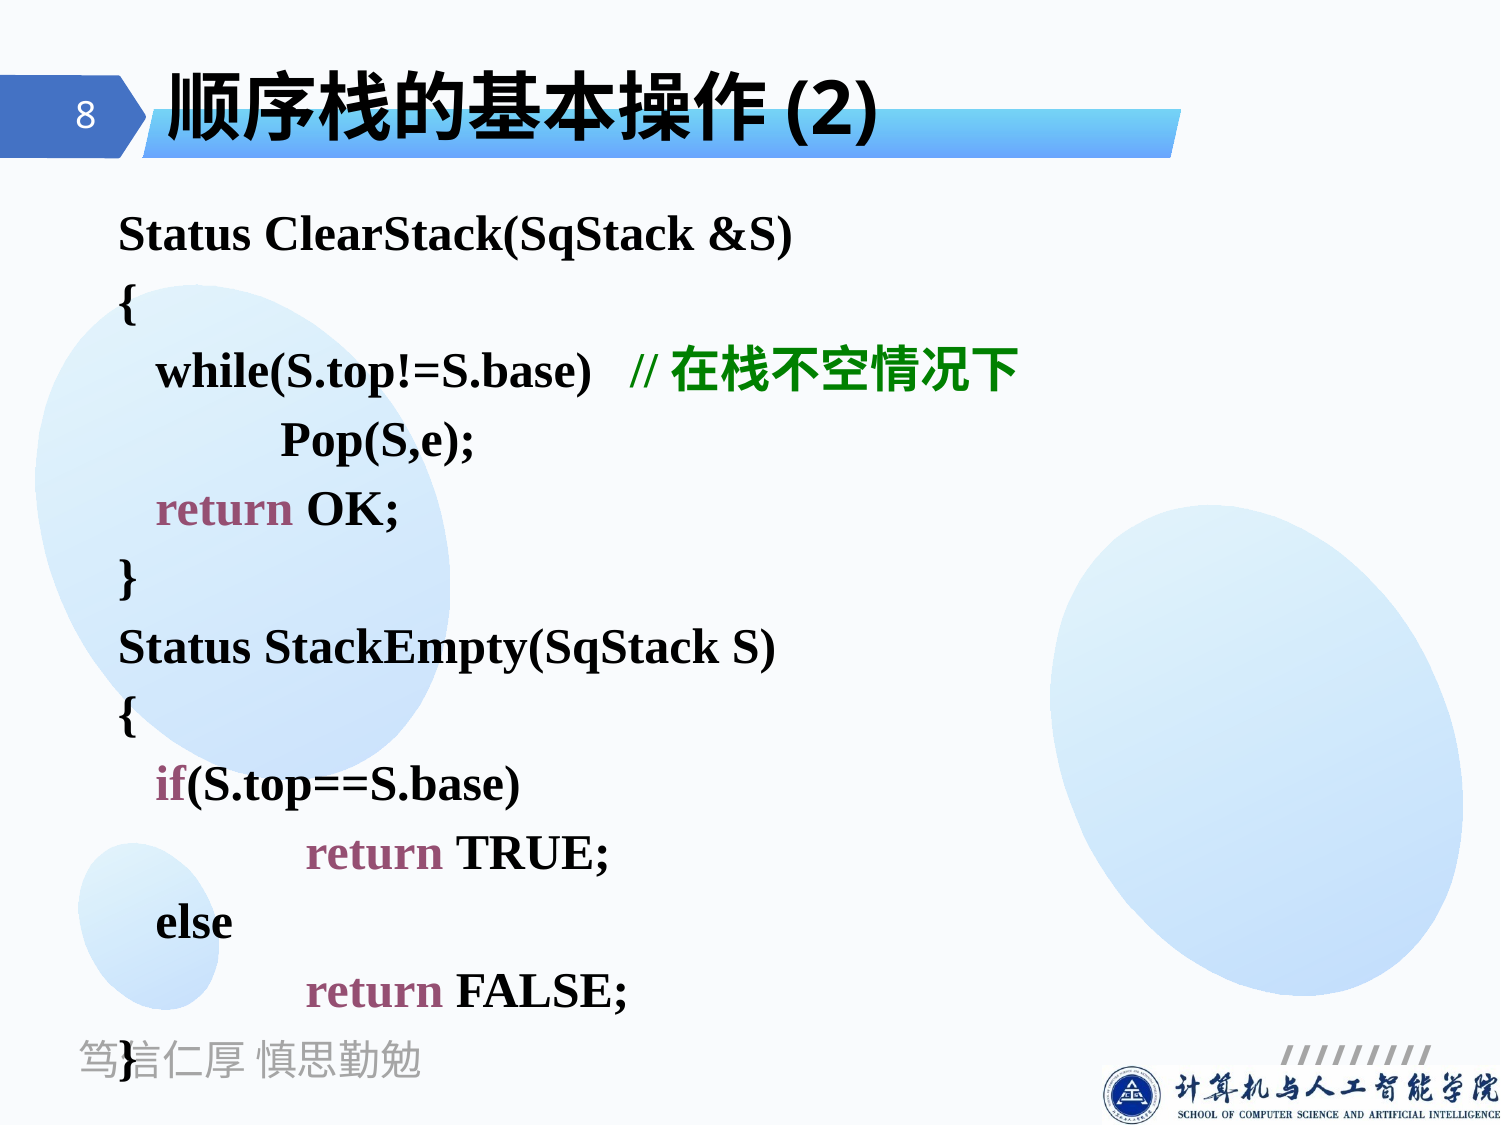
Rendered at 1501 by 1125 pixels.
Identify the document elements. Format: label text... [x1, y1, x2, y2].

title 顺序栈的基本操作(2) [152, 59, 1181, 158]
list Status ClearStack(SqStack &S) { while(S.top!=S.base) //在栈不空情况下 Pop(S,e); return OK; } Status StackEmpty(SqStack S) { if(S.top==S.base) return TRUE; else return FALSE; } [103, 204, 1398, 1014]
picture [1102, 1065, 1501, 1125]
